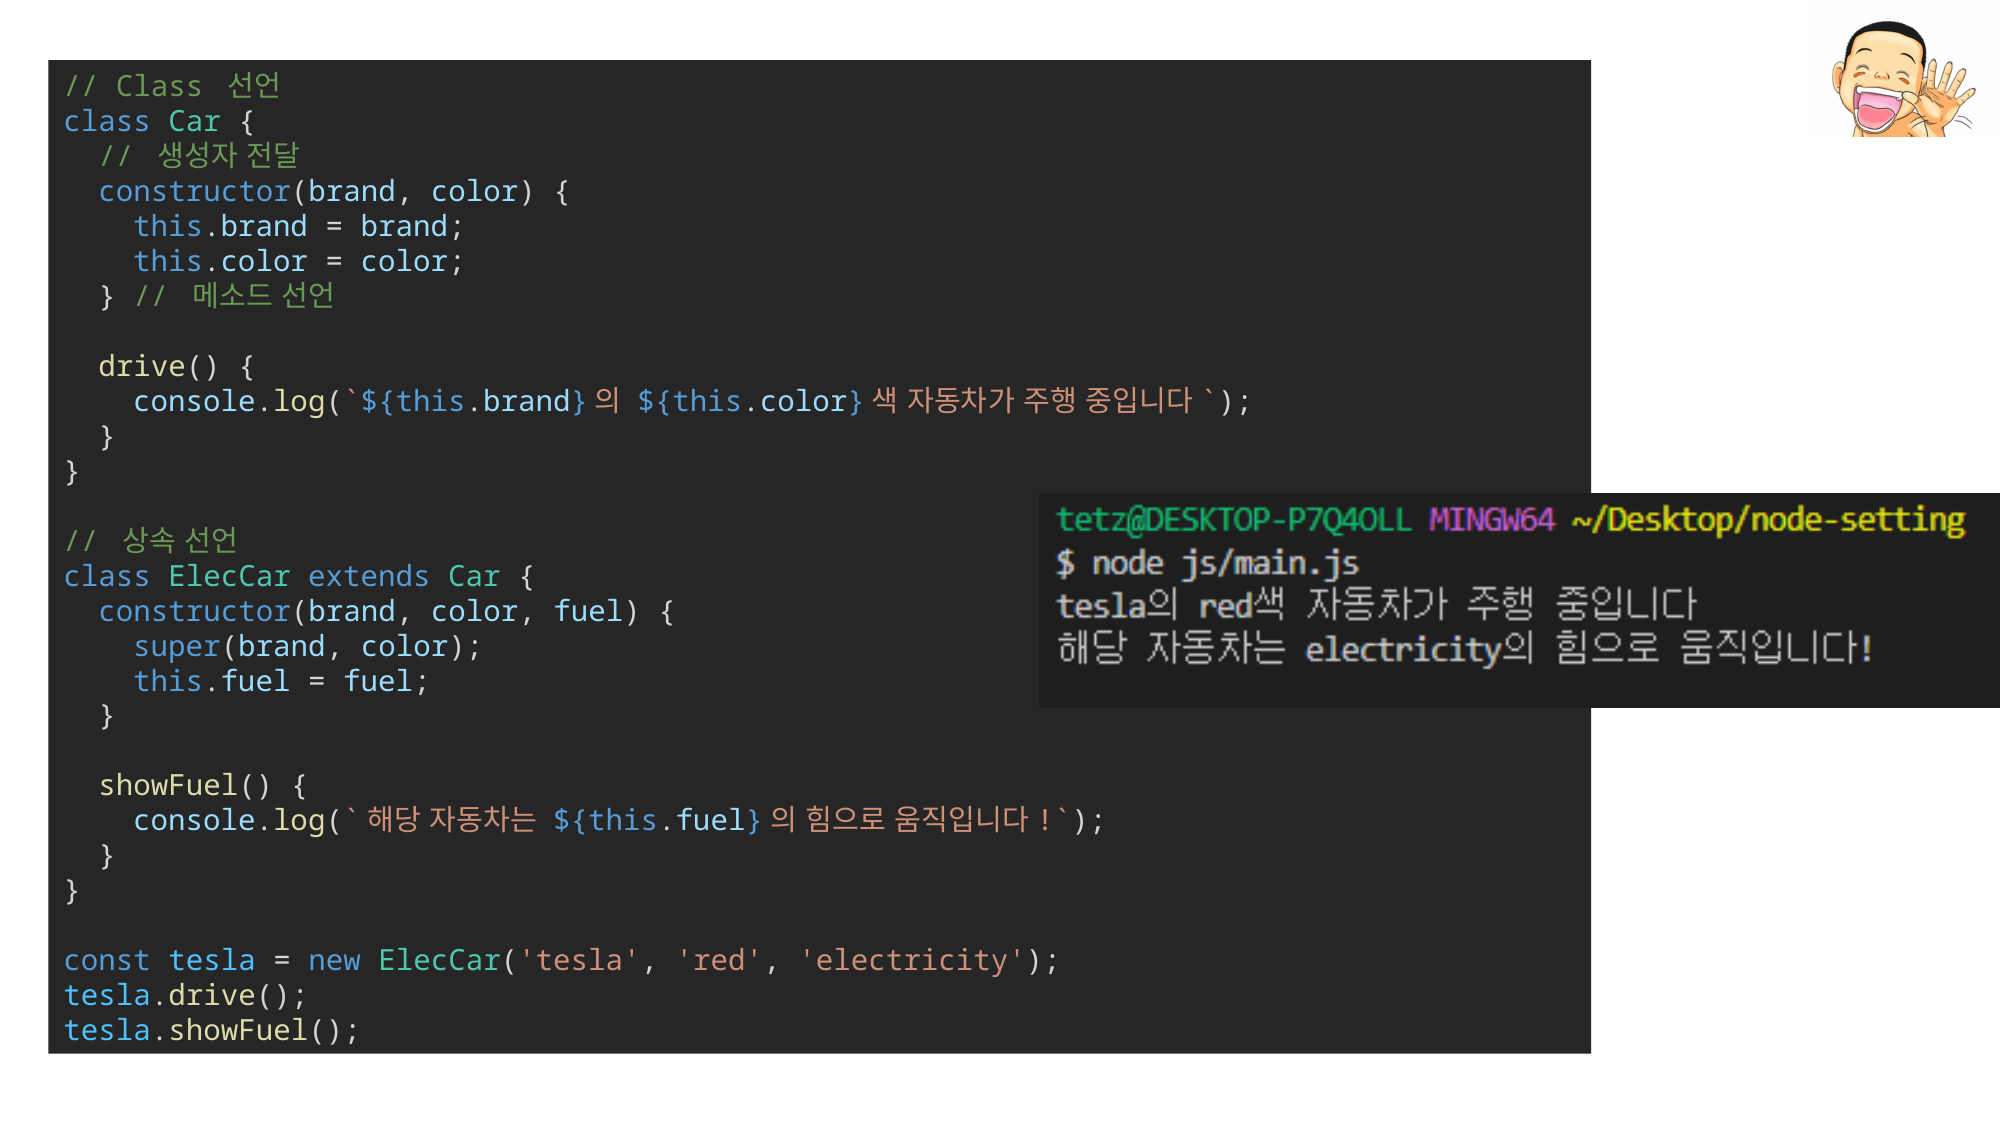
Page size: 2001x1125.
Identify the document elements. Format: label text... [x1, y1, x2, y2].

picture [1039, 493, 2000, 708]
picture [1808, 0, 2000, 137]
text_box // Class 선언 class Car { // 생성자 전달 constructor(brand, color) { this.brand = brand; this.color = color; } // 메소드 선언 drive() { console.log(`${this.brand}의 ${this.color}색 자동차가 주행 중입니다`); } } // 상속 선언 class ElecCar extends Car { constructor(brand, color, fuel) { super(brand, color); this.fuel = fuel; } showFuel() { console.log(`해당 자동차는 ${this.fuel}의 힘으로 움직입니다!`); } } const tesla = new ElecCar('tesla', 'red', 'electricity'); tesla.drive(); tesla.showFuel(); [48, 60, 1592, 1054]
